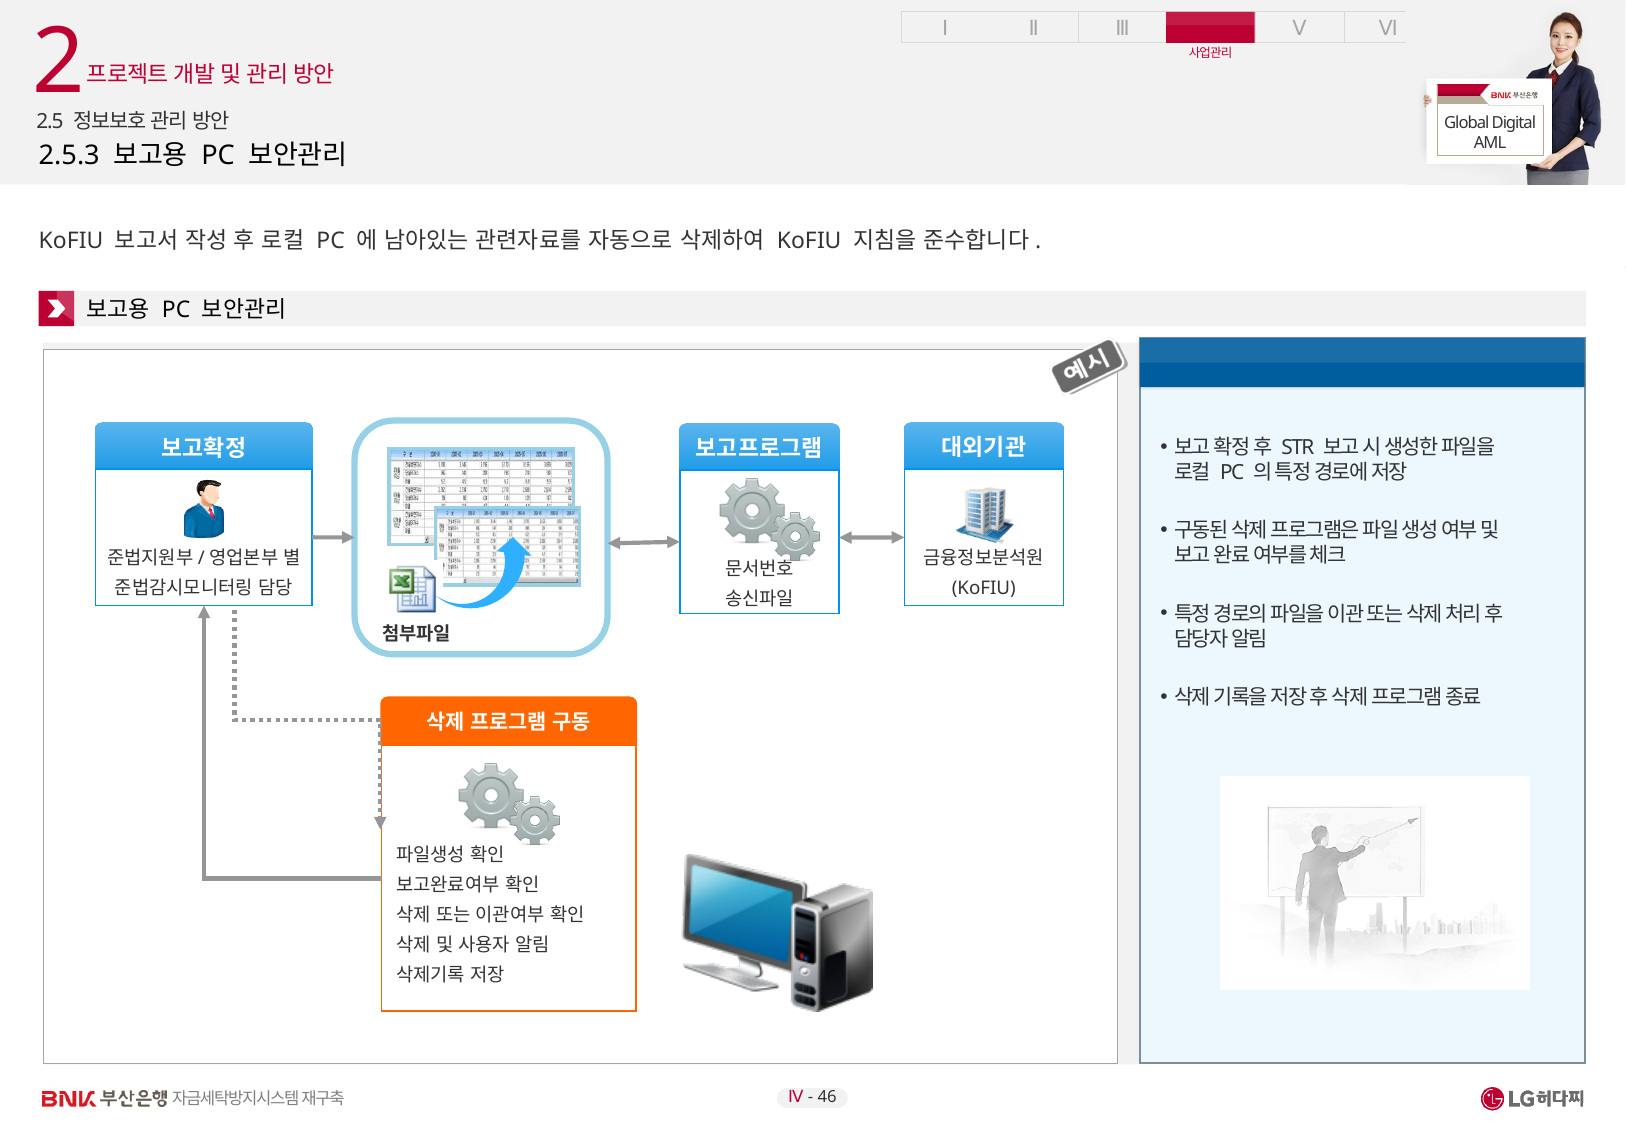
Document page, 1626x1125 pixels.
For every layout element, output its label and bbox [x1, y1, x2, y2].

picture [677, 854, 873, 1012]
picture [38, 1087, 169, 1109]
picture [458, 762, 561, 846]
title [38, 136, 1587, 171]
text_box [38, 220, 1553, 254]
picture [1478, 1084, 1587, 1112]
picture [1051, 348, 1125, 385]
picture [1490, 91, 1538, 99]
text_box [32, 0, 347, 133]
picture [384, 449, 579, 619]
text_box [42, 337, 1585, 1065]
text_box [38, 290, 1587, 327]
slide_number [776, 1087, 849, 1109]
picture [1405, 1, 1626, 185]
picture [1438, 104, 1543, 136]
picture [1219, 776, 1530, 990]
